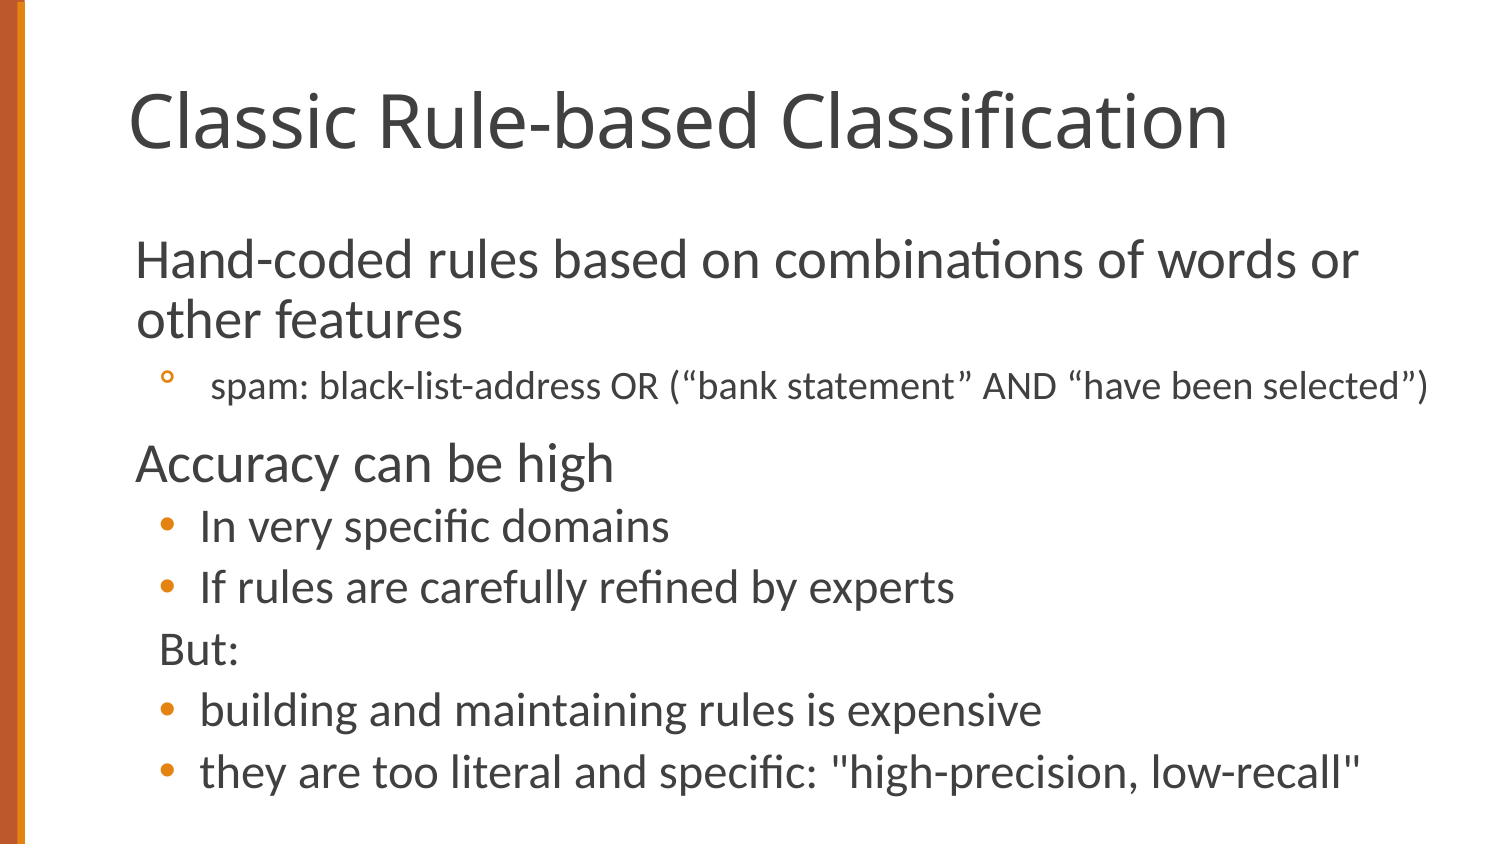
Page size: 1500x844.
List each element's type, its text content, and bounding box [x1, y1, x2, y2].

list Hand-coded rules based on combinations of words or other features spam: black-list-address OR (“bank statement” AND “have been selected”) Accuracy can be high In very specific domains If rules are carefully refined by experts But: building and maintaining rules is expensive they are too literal and specific: "high-precision, low-recall" [135, 221, 1438, 822]
title Classic Rule-based Classification [112, 59, 1350, 171]
